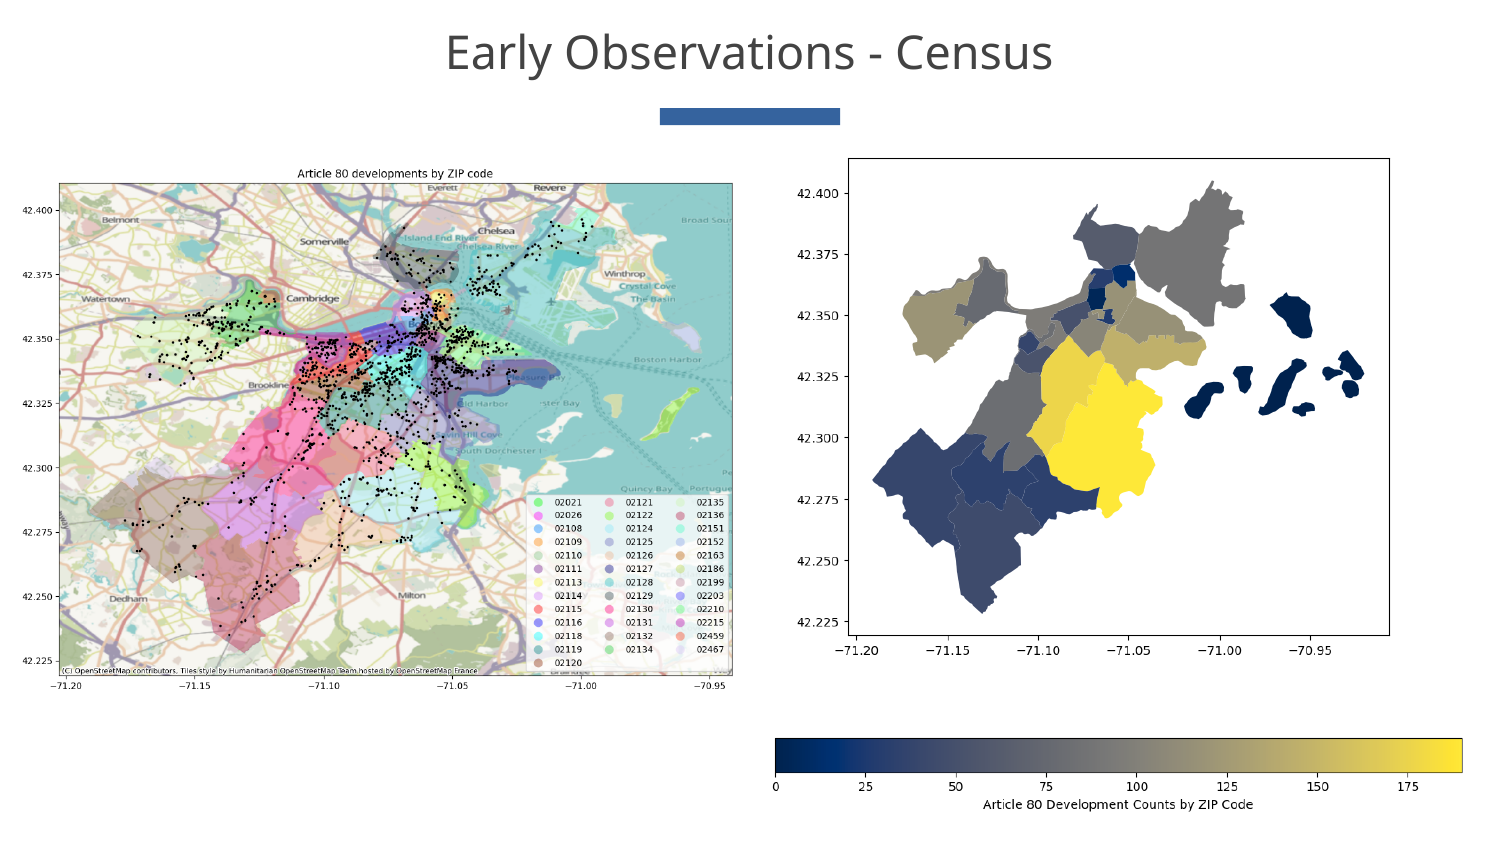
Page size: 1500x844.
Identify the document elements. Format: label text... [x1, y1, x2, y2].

picture [762, 149, 1470, 819]
title Early Observations - Census [170, 23, 1330, 123]
picture [15, 162, 738, 697]
